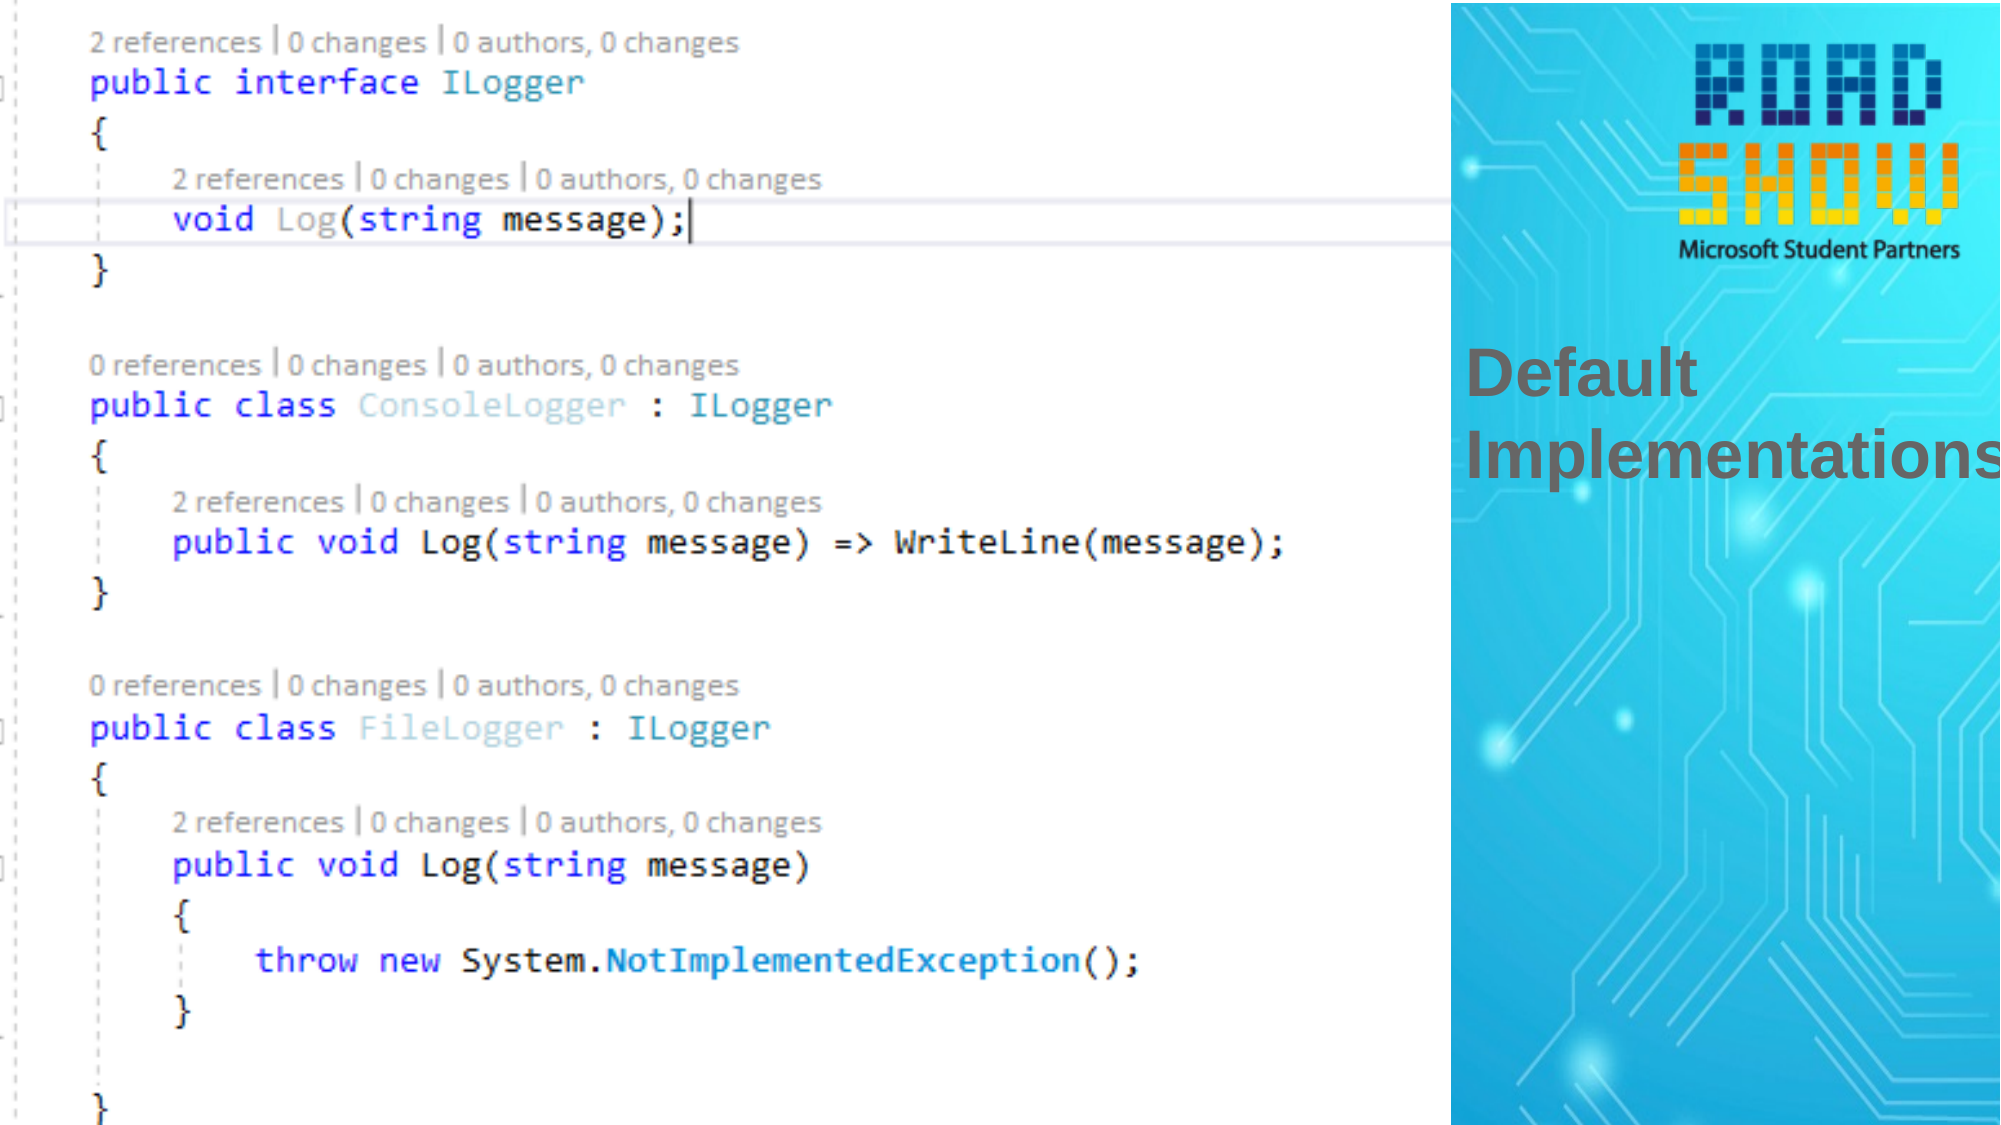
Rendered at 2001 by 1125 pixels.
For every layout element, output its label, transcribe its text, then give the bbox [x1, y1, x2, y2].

text_box Default Implementations [1455, 312, 2000, 703]
picture [0, 0, 2000, 1125]
